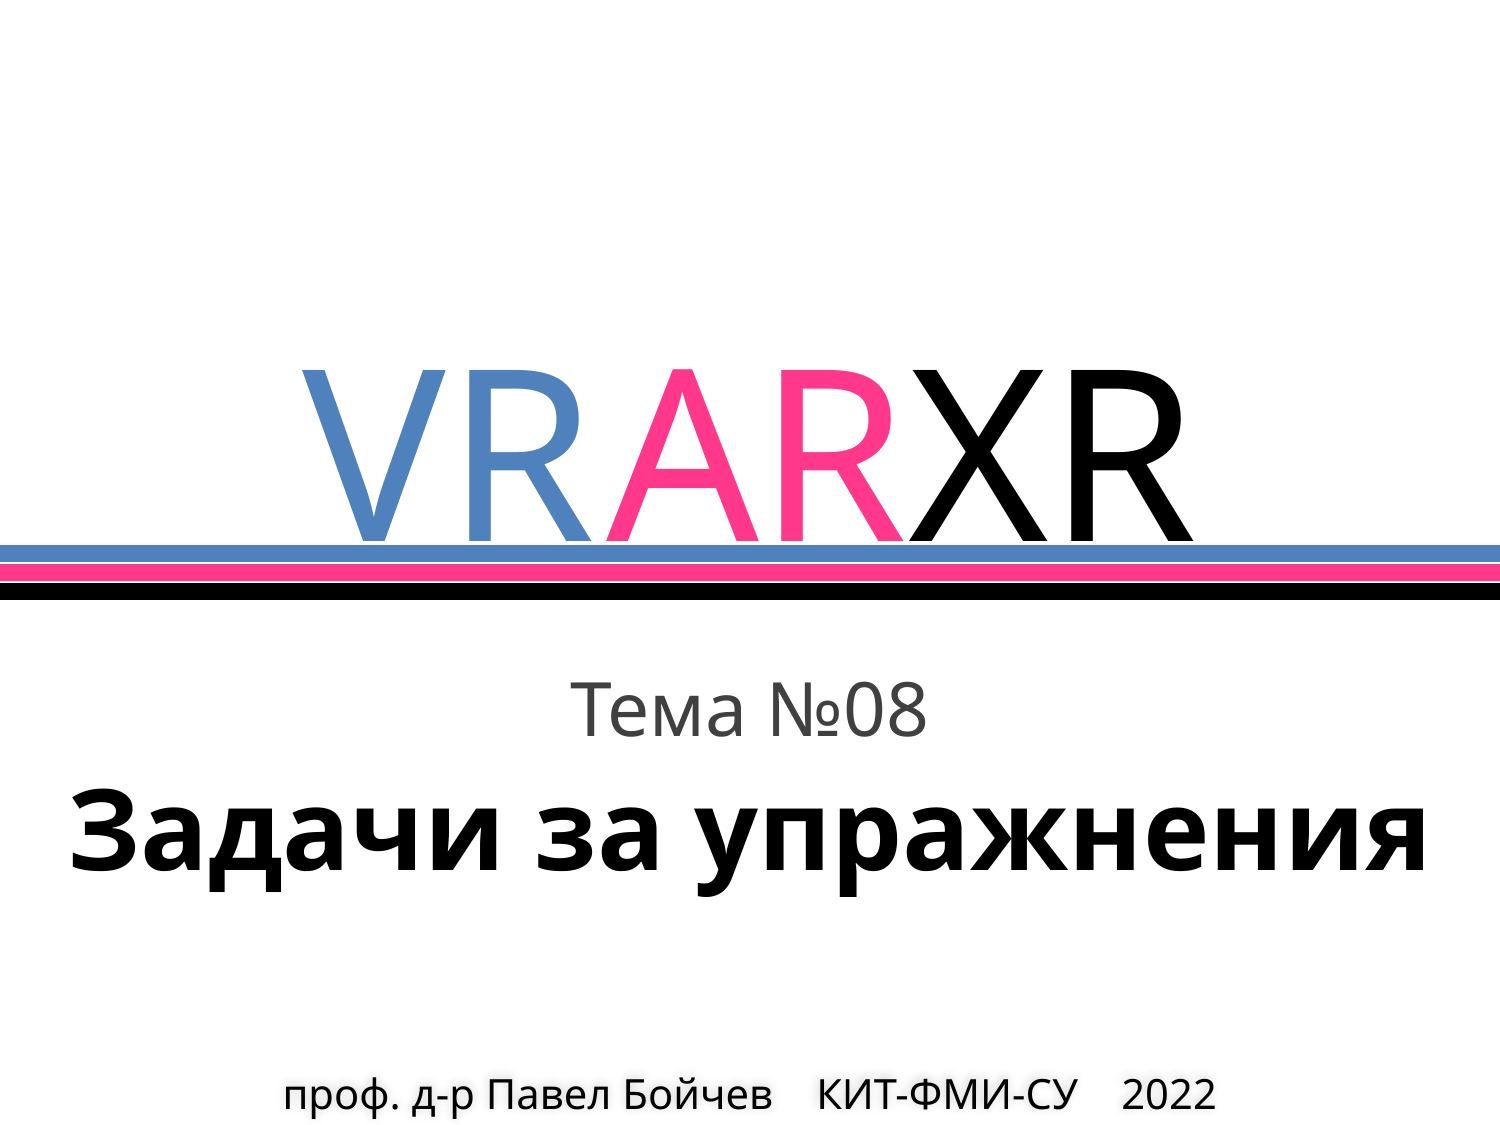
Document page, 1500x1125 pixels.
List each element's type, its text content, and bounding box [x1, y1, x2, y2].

list Тема №08 [0, 650, 1500, 763]
title проф. д-р Павел Бойчев КИТ-ФМИ-СУ 2022 [0, 1027, 1500, 1125]
list Задачи за упражнения [0, 763, 1500, 888]
